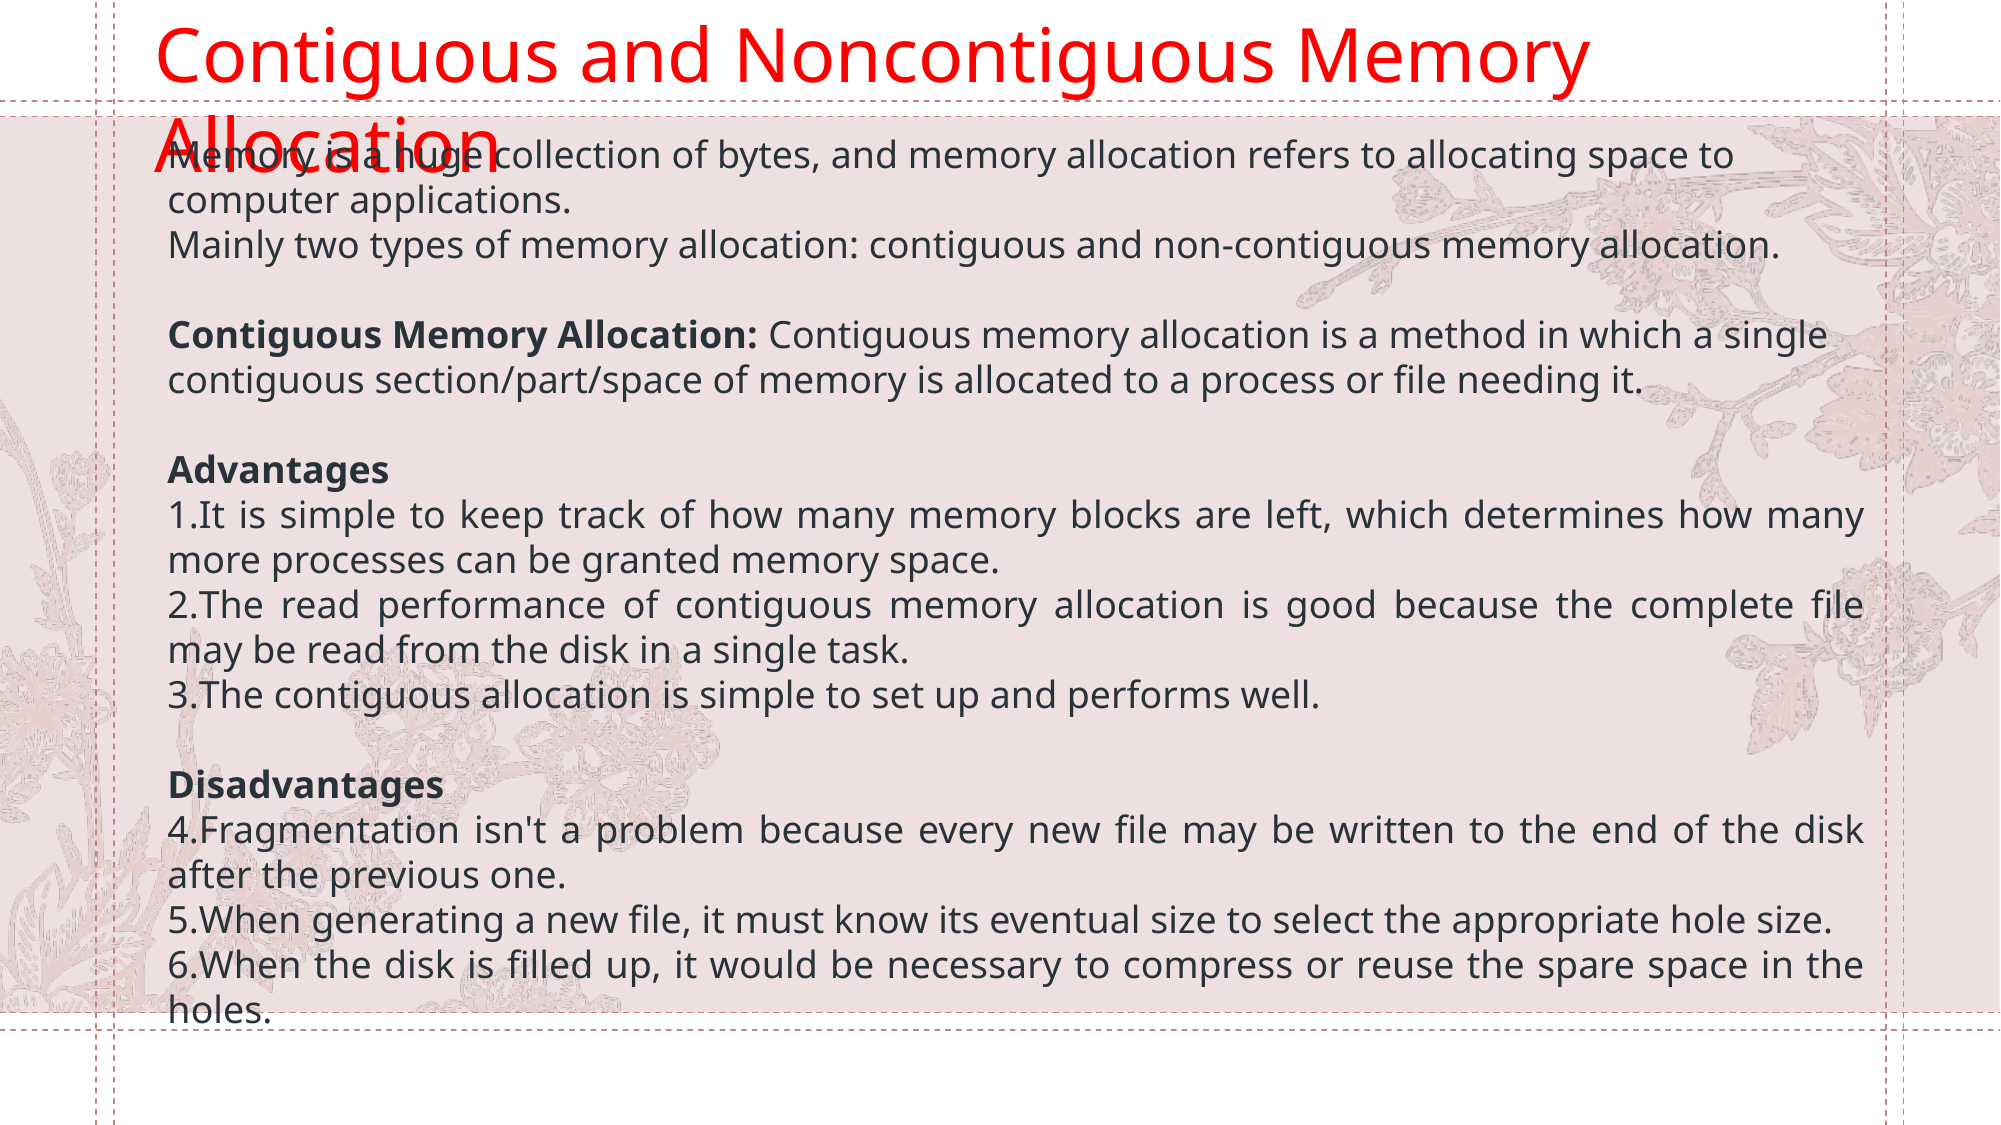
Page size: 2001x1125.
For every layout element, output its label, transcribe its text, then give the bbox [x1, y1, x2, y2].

picture [1868, 116, 2000, 873]
text_box Contiguous and Noncontiguous Memory Allocation [139, 0, 1868, 195]
picture [0, 297, 152, 1013]
text_box Memory is a huge collection of bytes, and memory allocation refers to allocating space to computer applications. Mainly two types of memory allocation: contiguous and non-contiguous memory allocation. Contiguous Memory Allocation: Contiguous memory allocation is a method in which a single contiguous section/part/space of memory is allocated to a process or file needing it. Advantages It is simple to keep track of how many memory blocks are left, which determines how many more processes can be granted memory space. The read performance of contiguous memory allocation is good because the complete file may be read from the disk in a single task. The contiguous allocation is simple to set up and performs well. Disadvantages Fragmentation isn't a problem because every new file may be written to the end of the disk after the previous one. When generating a new file, it must know its eventual size to select the appropriate hole size. When the disk is filled up, it would be necessary to compress or reuse the spare space in the holes. [152, 123, 1881, 1038]
